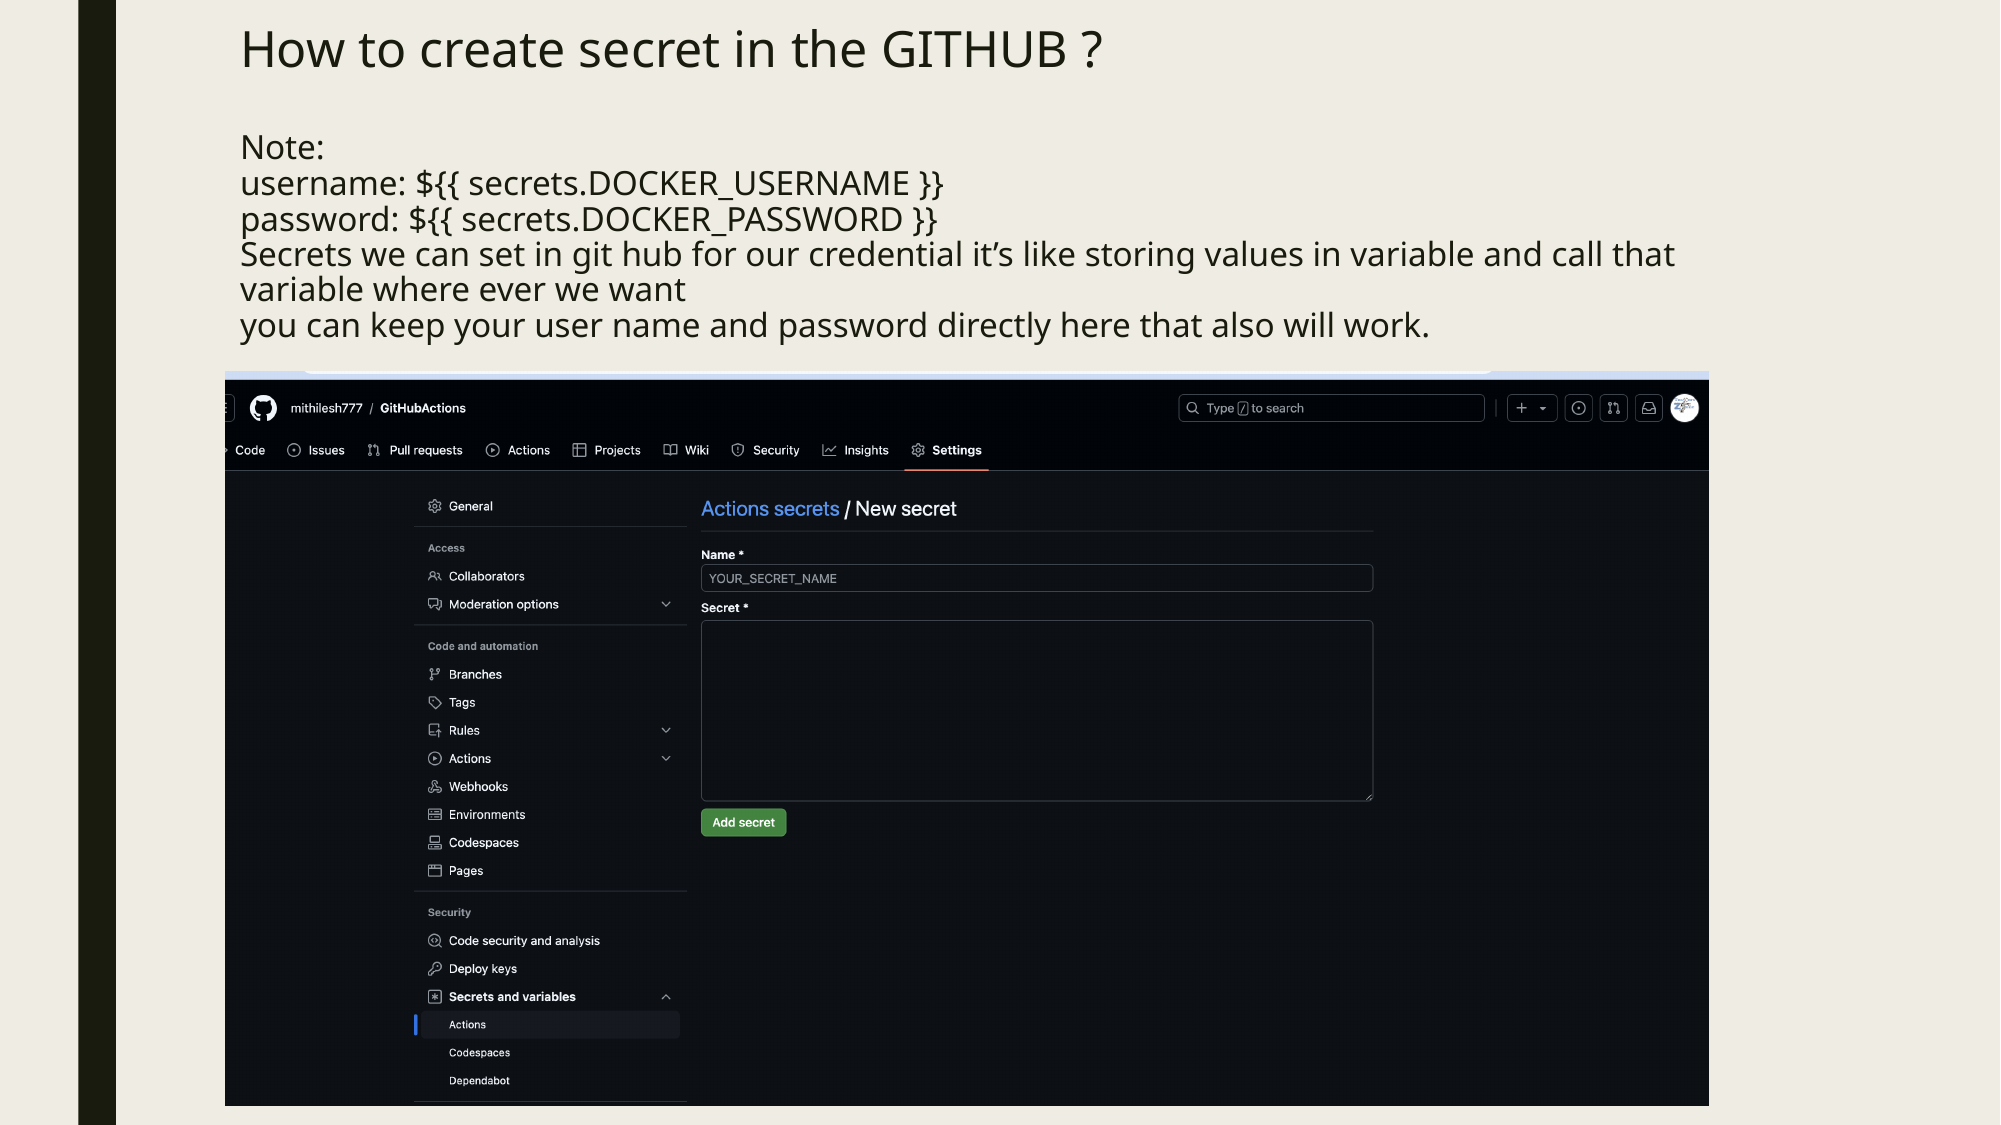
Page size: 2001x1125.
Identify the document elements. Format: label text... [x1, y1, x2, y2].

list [225, 371, 1709, 1106]
title How to create secret in the GITHUB ? Note: username: ${{ secrets.DOCKER_USERNAME }} password: ${{ secrets.DOCKER_PASSWORD }} Secrets we can set in git hub for our credential it’s like storing values in variable and call that variable where ever we want you can keep your user name and password directly here that also will work. [225, 17, 1800, 423]
